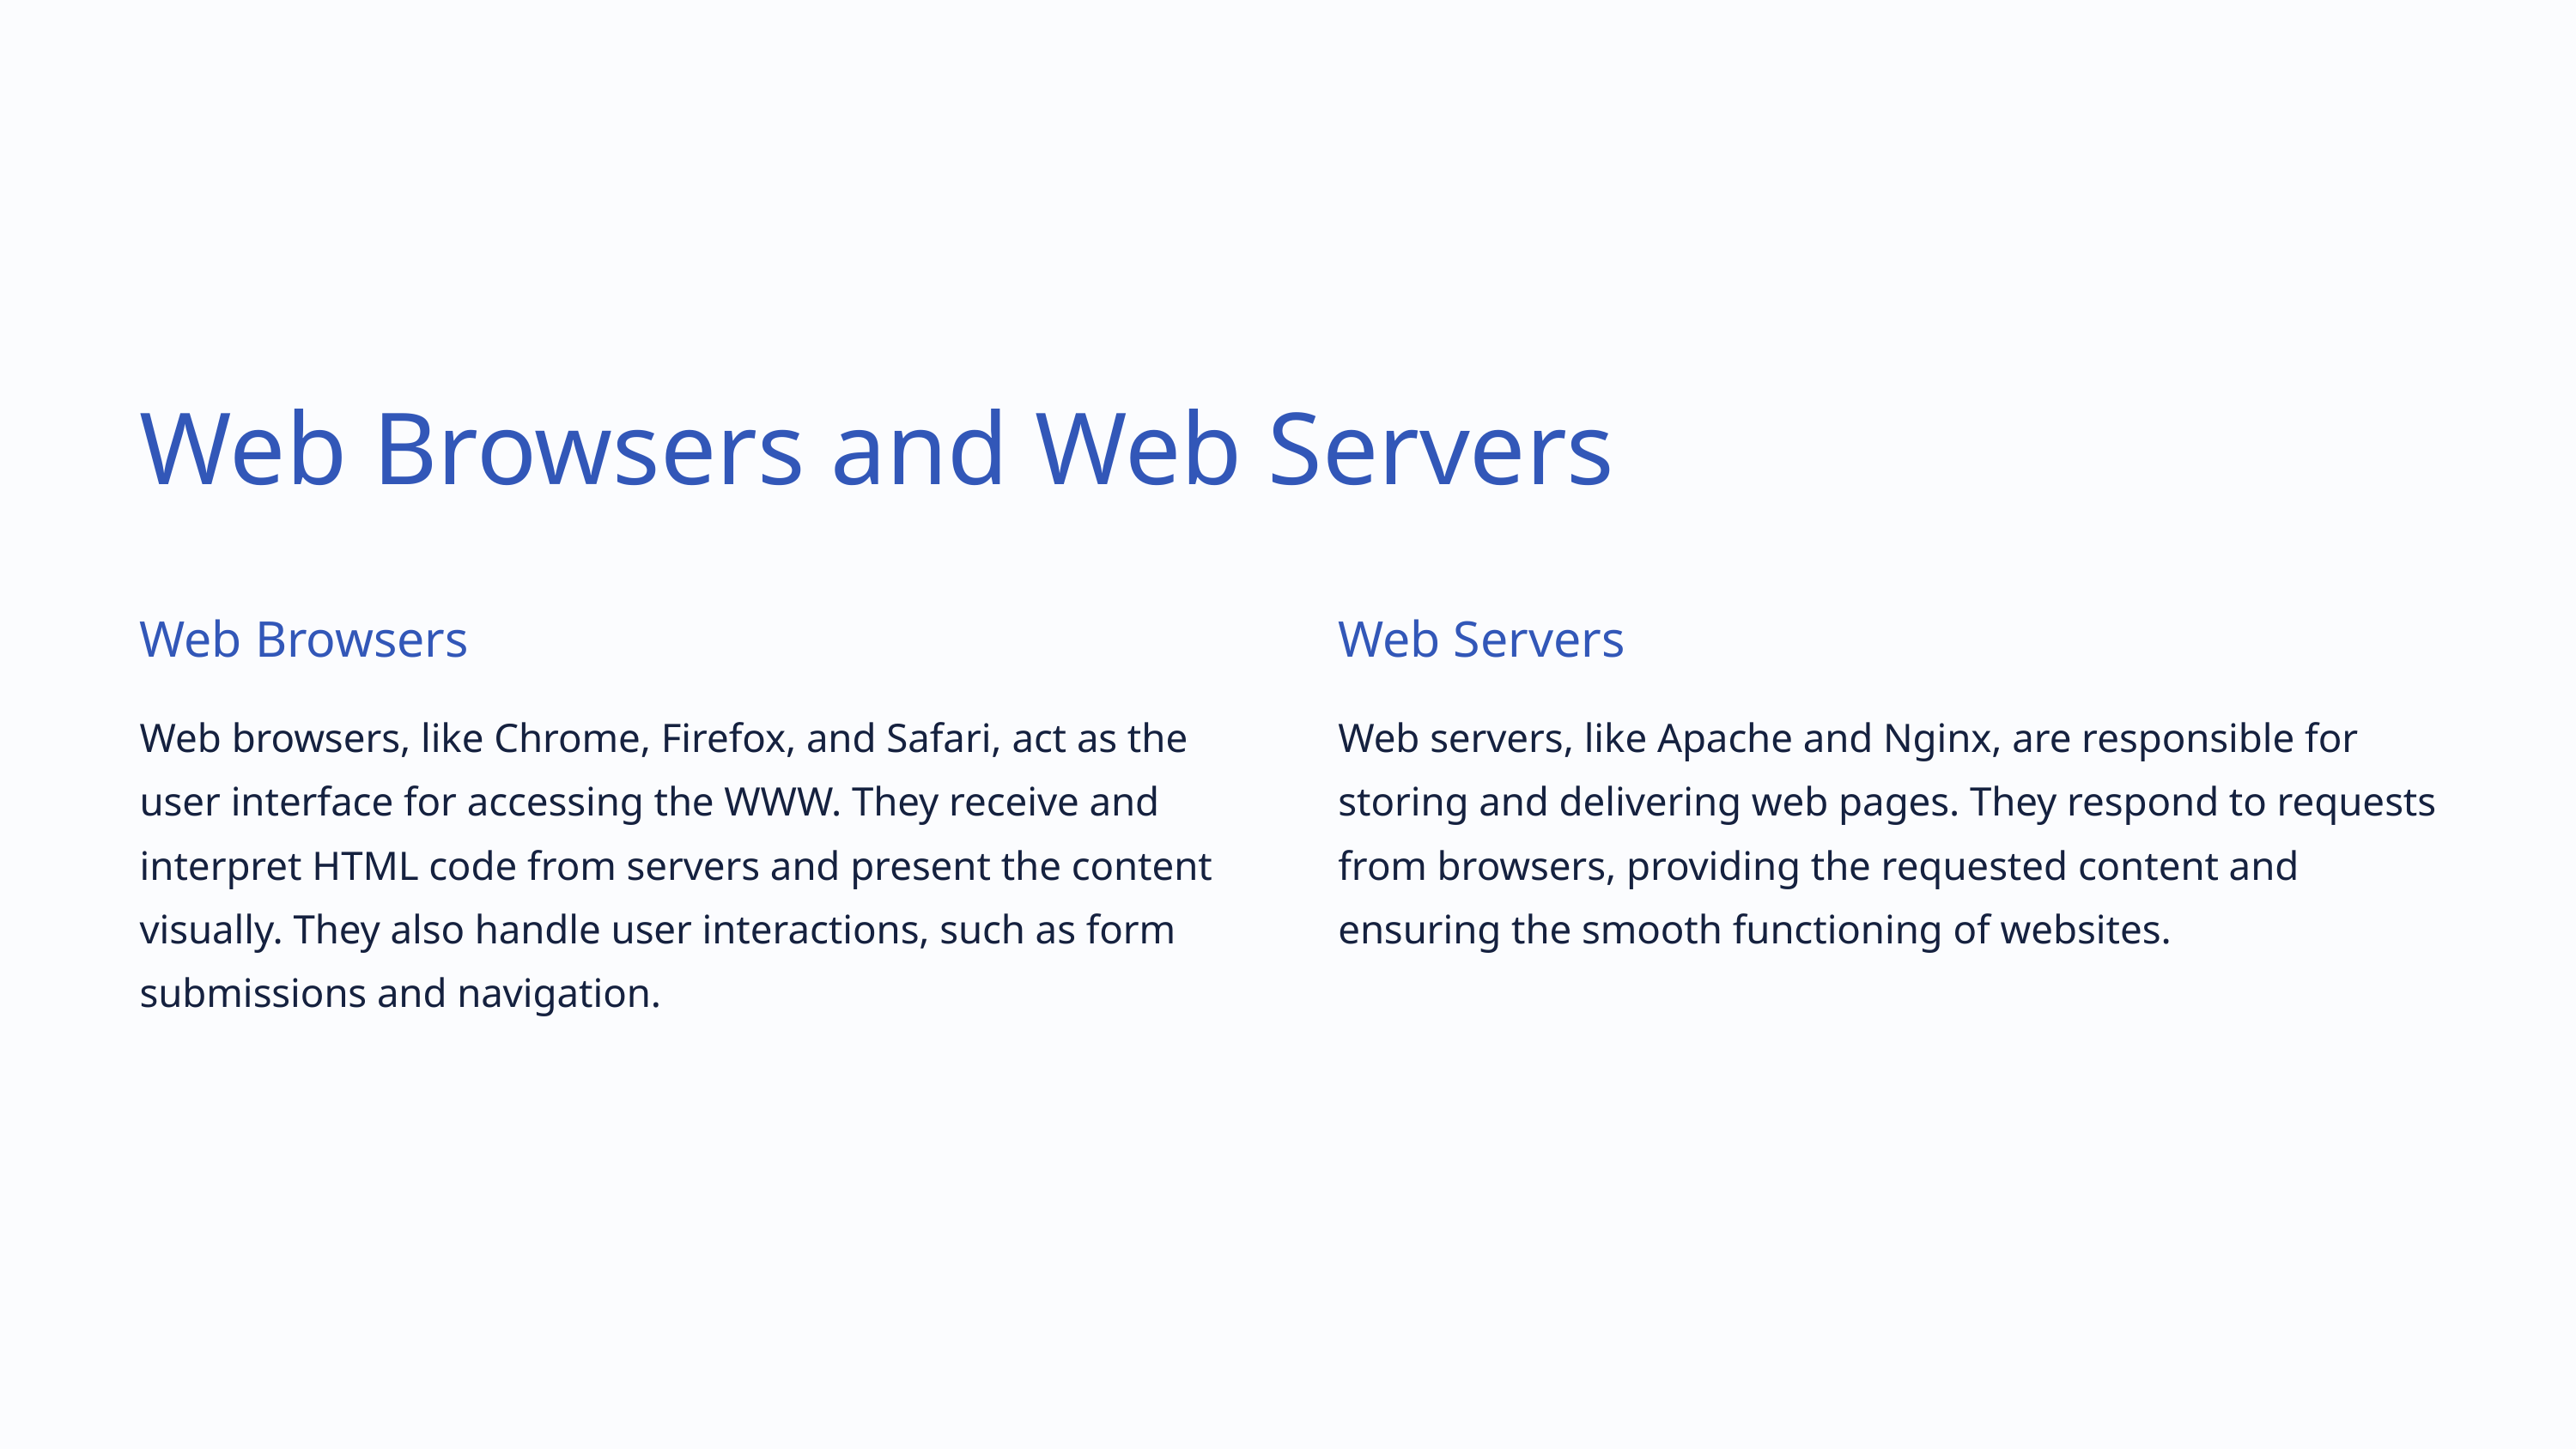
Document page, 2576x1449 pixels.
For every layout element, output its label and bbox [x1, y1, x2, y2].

text_box [0, 0, 2576, 1449]
